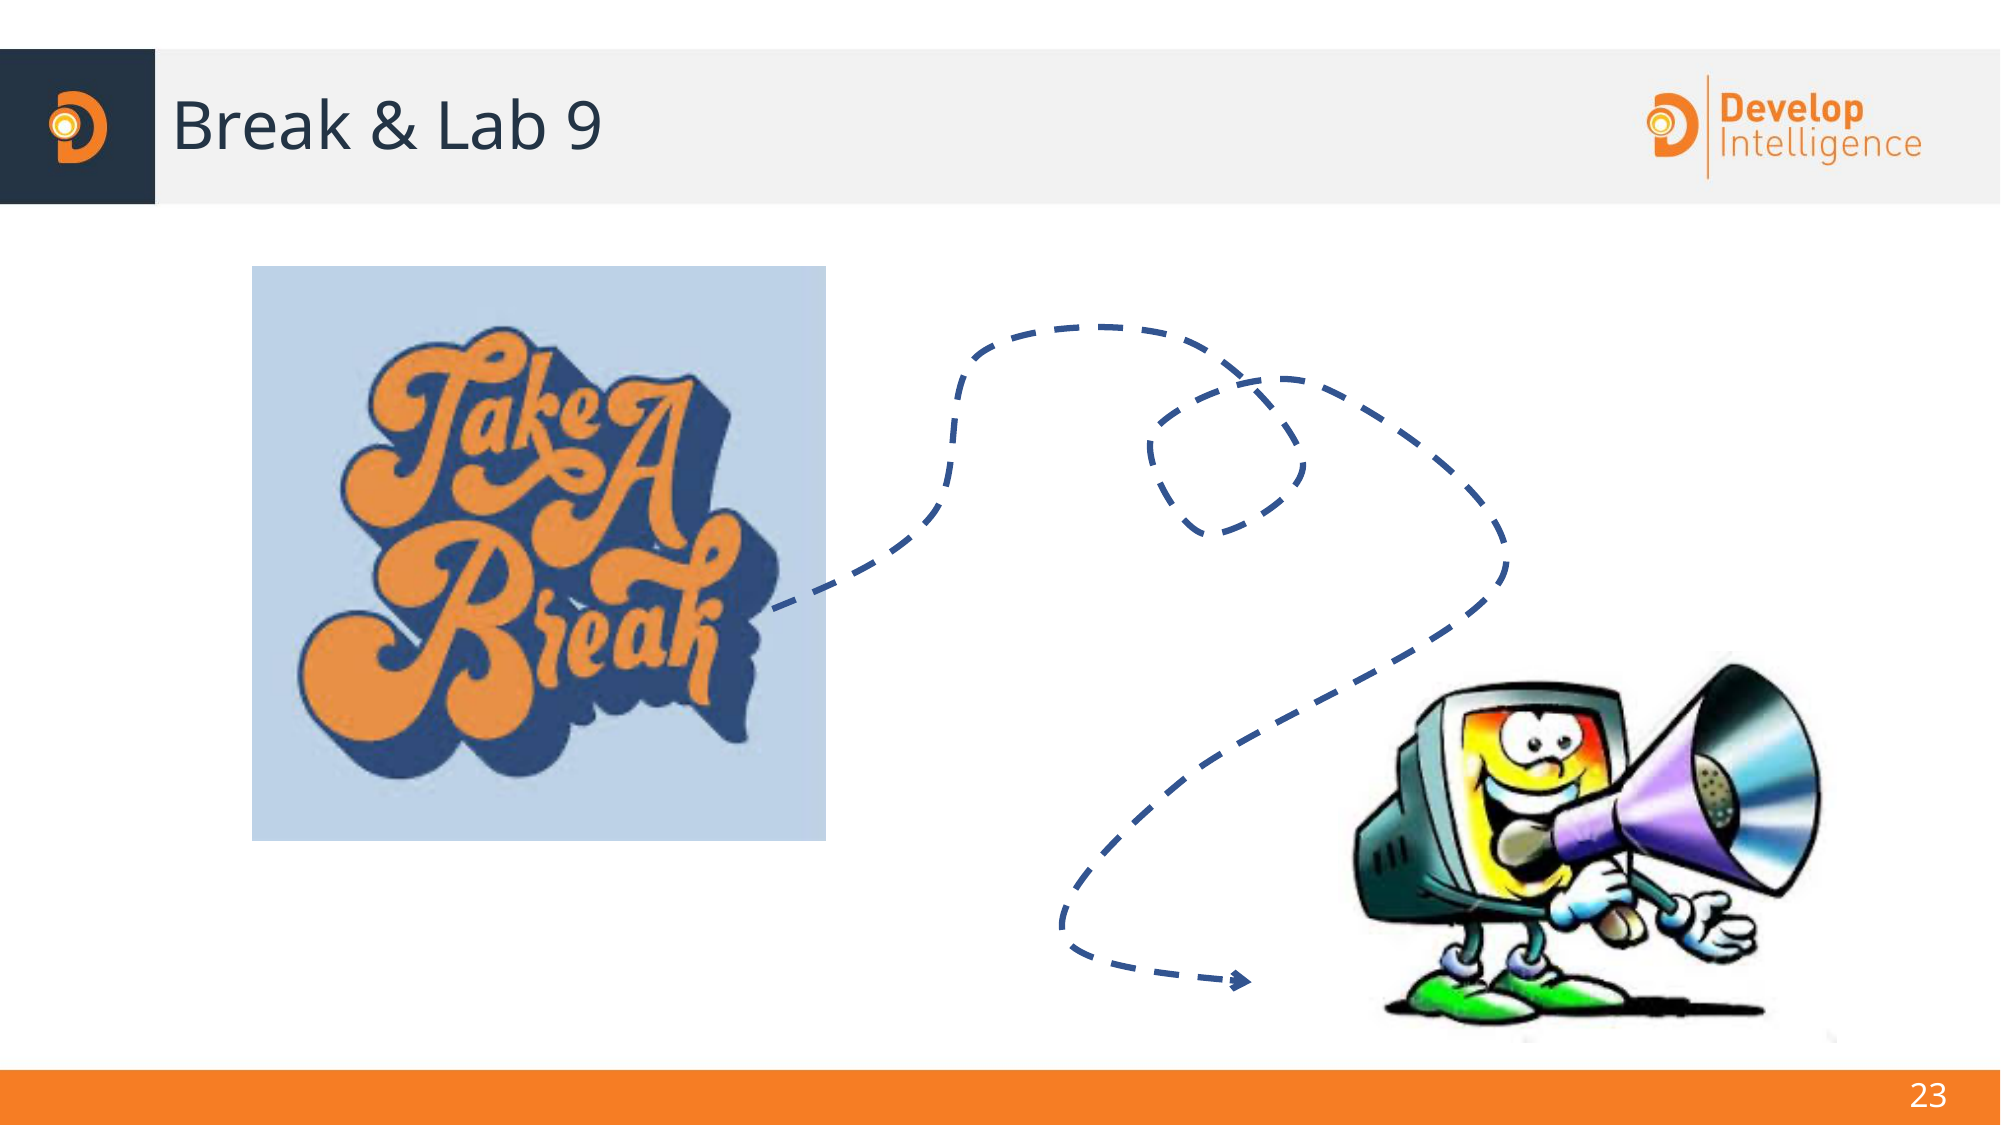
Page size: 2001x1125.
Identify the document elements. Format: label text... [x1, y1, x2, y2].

text_box [831, 324, 1509, 989]
picture [0, 0, 2001, 1125]
slide_number 23 [1860, 1072, 1998, 1122]
title Break & Lab 9 [156, 53, 1999, 203]
